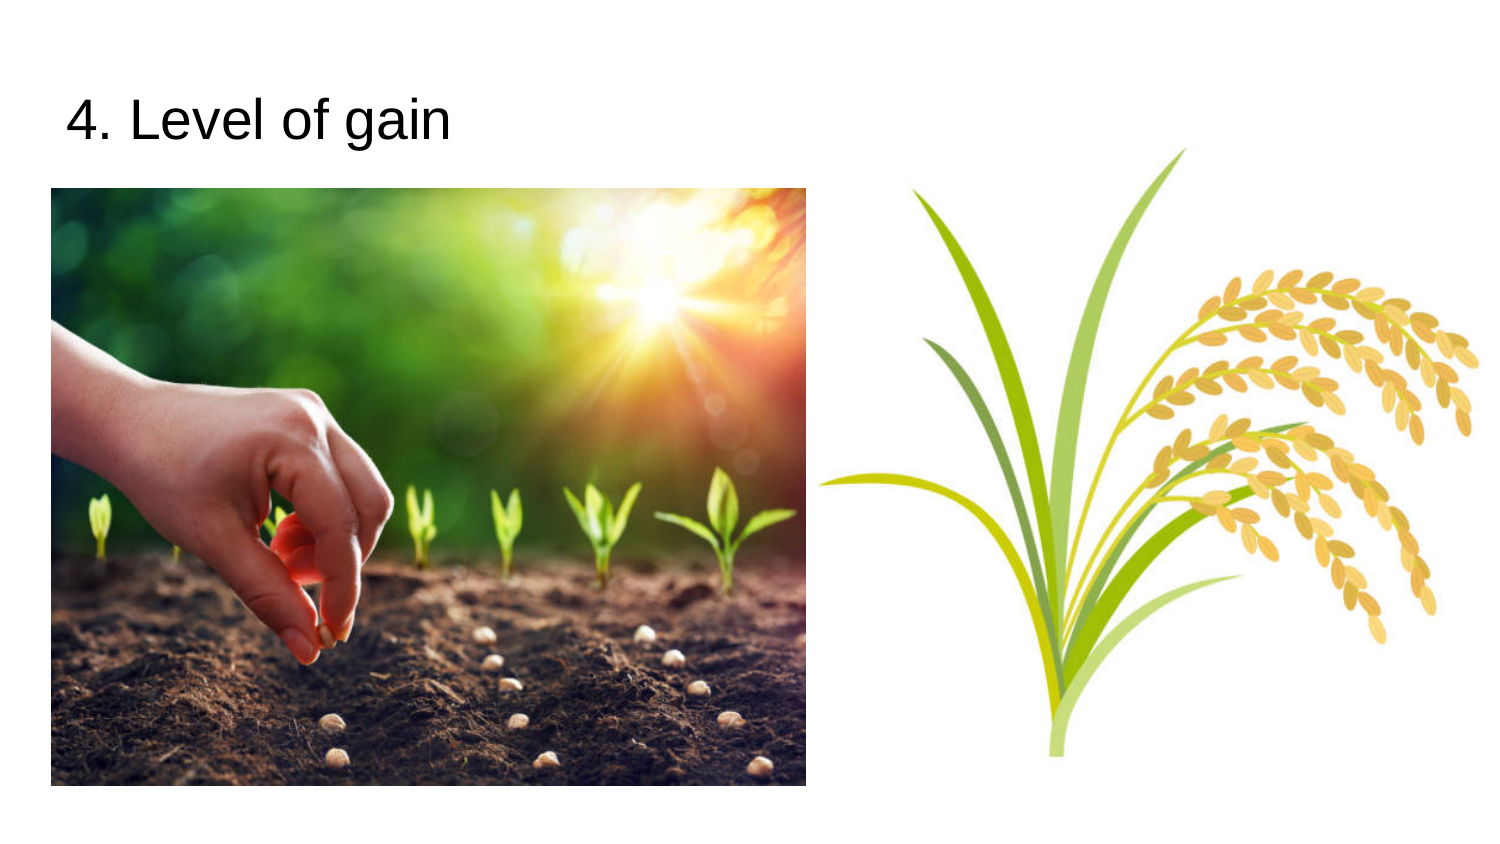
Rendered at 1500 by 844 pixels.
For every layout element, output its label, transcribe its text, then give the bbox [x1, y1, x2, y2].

title 4. Level of gain [51, 72, 778, 167]
picture [50, 60, 1500, 844]
